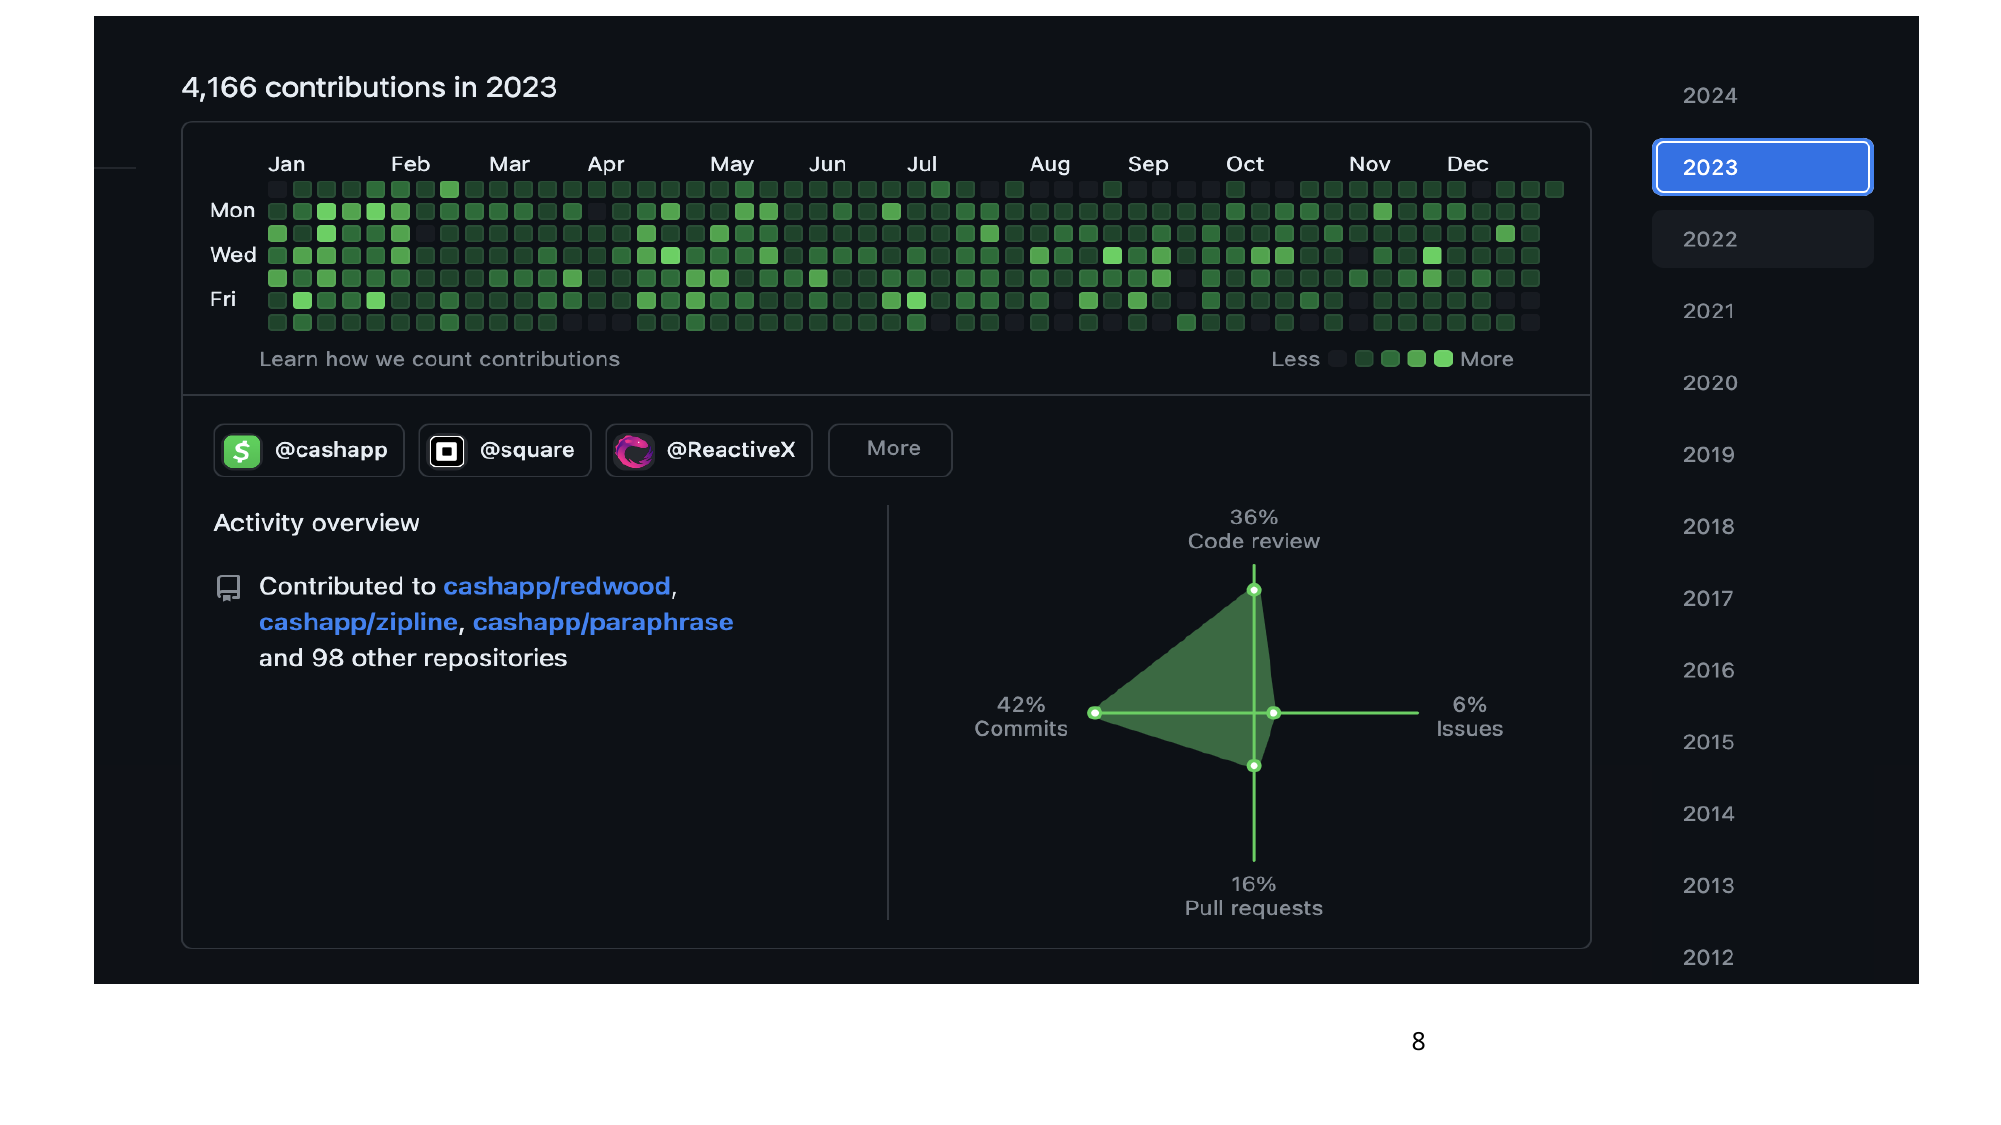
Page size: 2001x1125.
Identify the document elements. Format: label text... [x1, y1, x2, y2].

picture [93, 16, 1920, 985]
slide_number ‹#› [966, 992, 1434, 1125]
